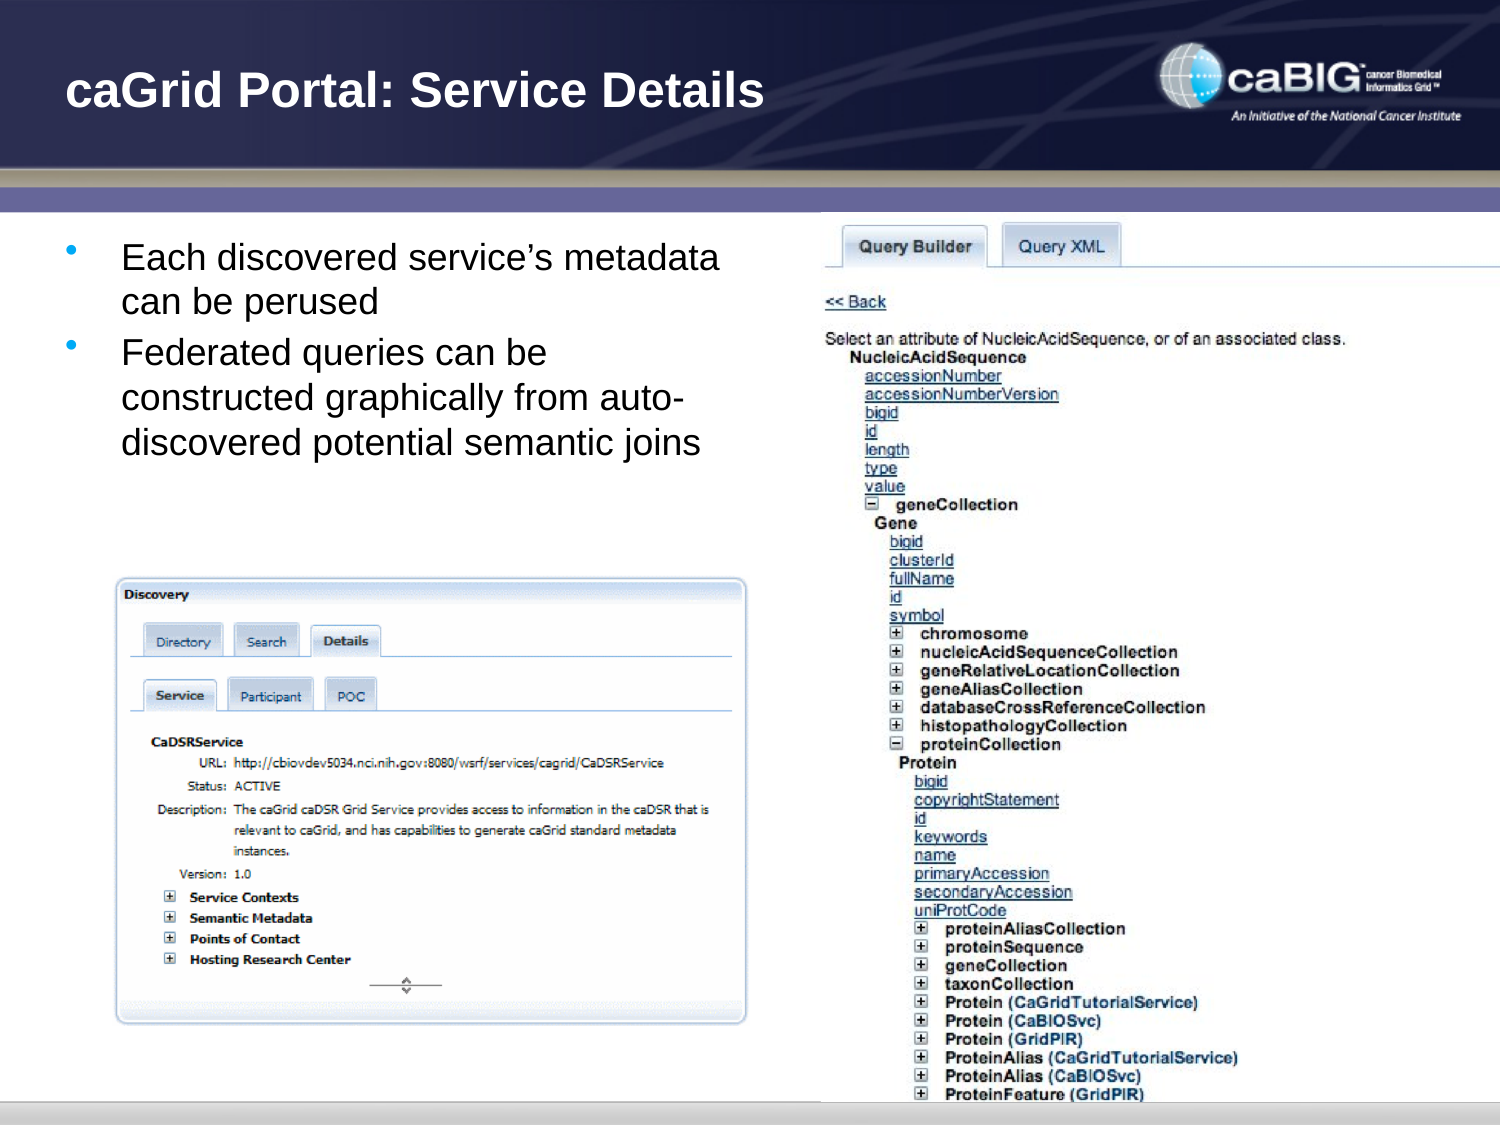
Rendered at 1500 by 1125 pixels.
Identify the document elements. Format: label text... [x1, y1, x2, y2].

title caGrid Portal: Service Details [49, 0, 1176, 176]
text_box Each discovered service’s metadata can be perused Federated queries can be constructed graphically from auto-discovered potential semantic joins [50, 224, 750, 888]
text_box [820, 212, 1500, 1102]
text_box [112, 574, 751, 1026]
picture [0, 213, 1500, 1125]
picture [0, 0, 1500, 187]
